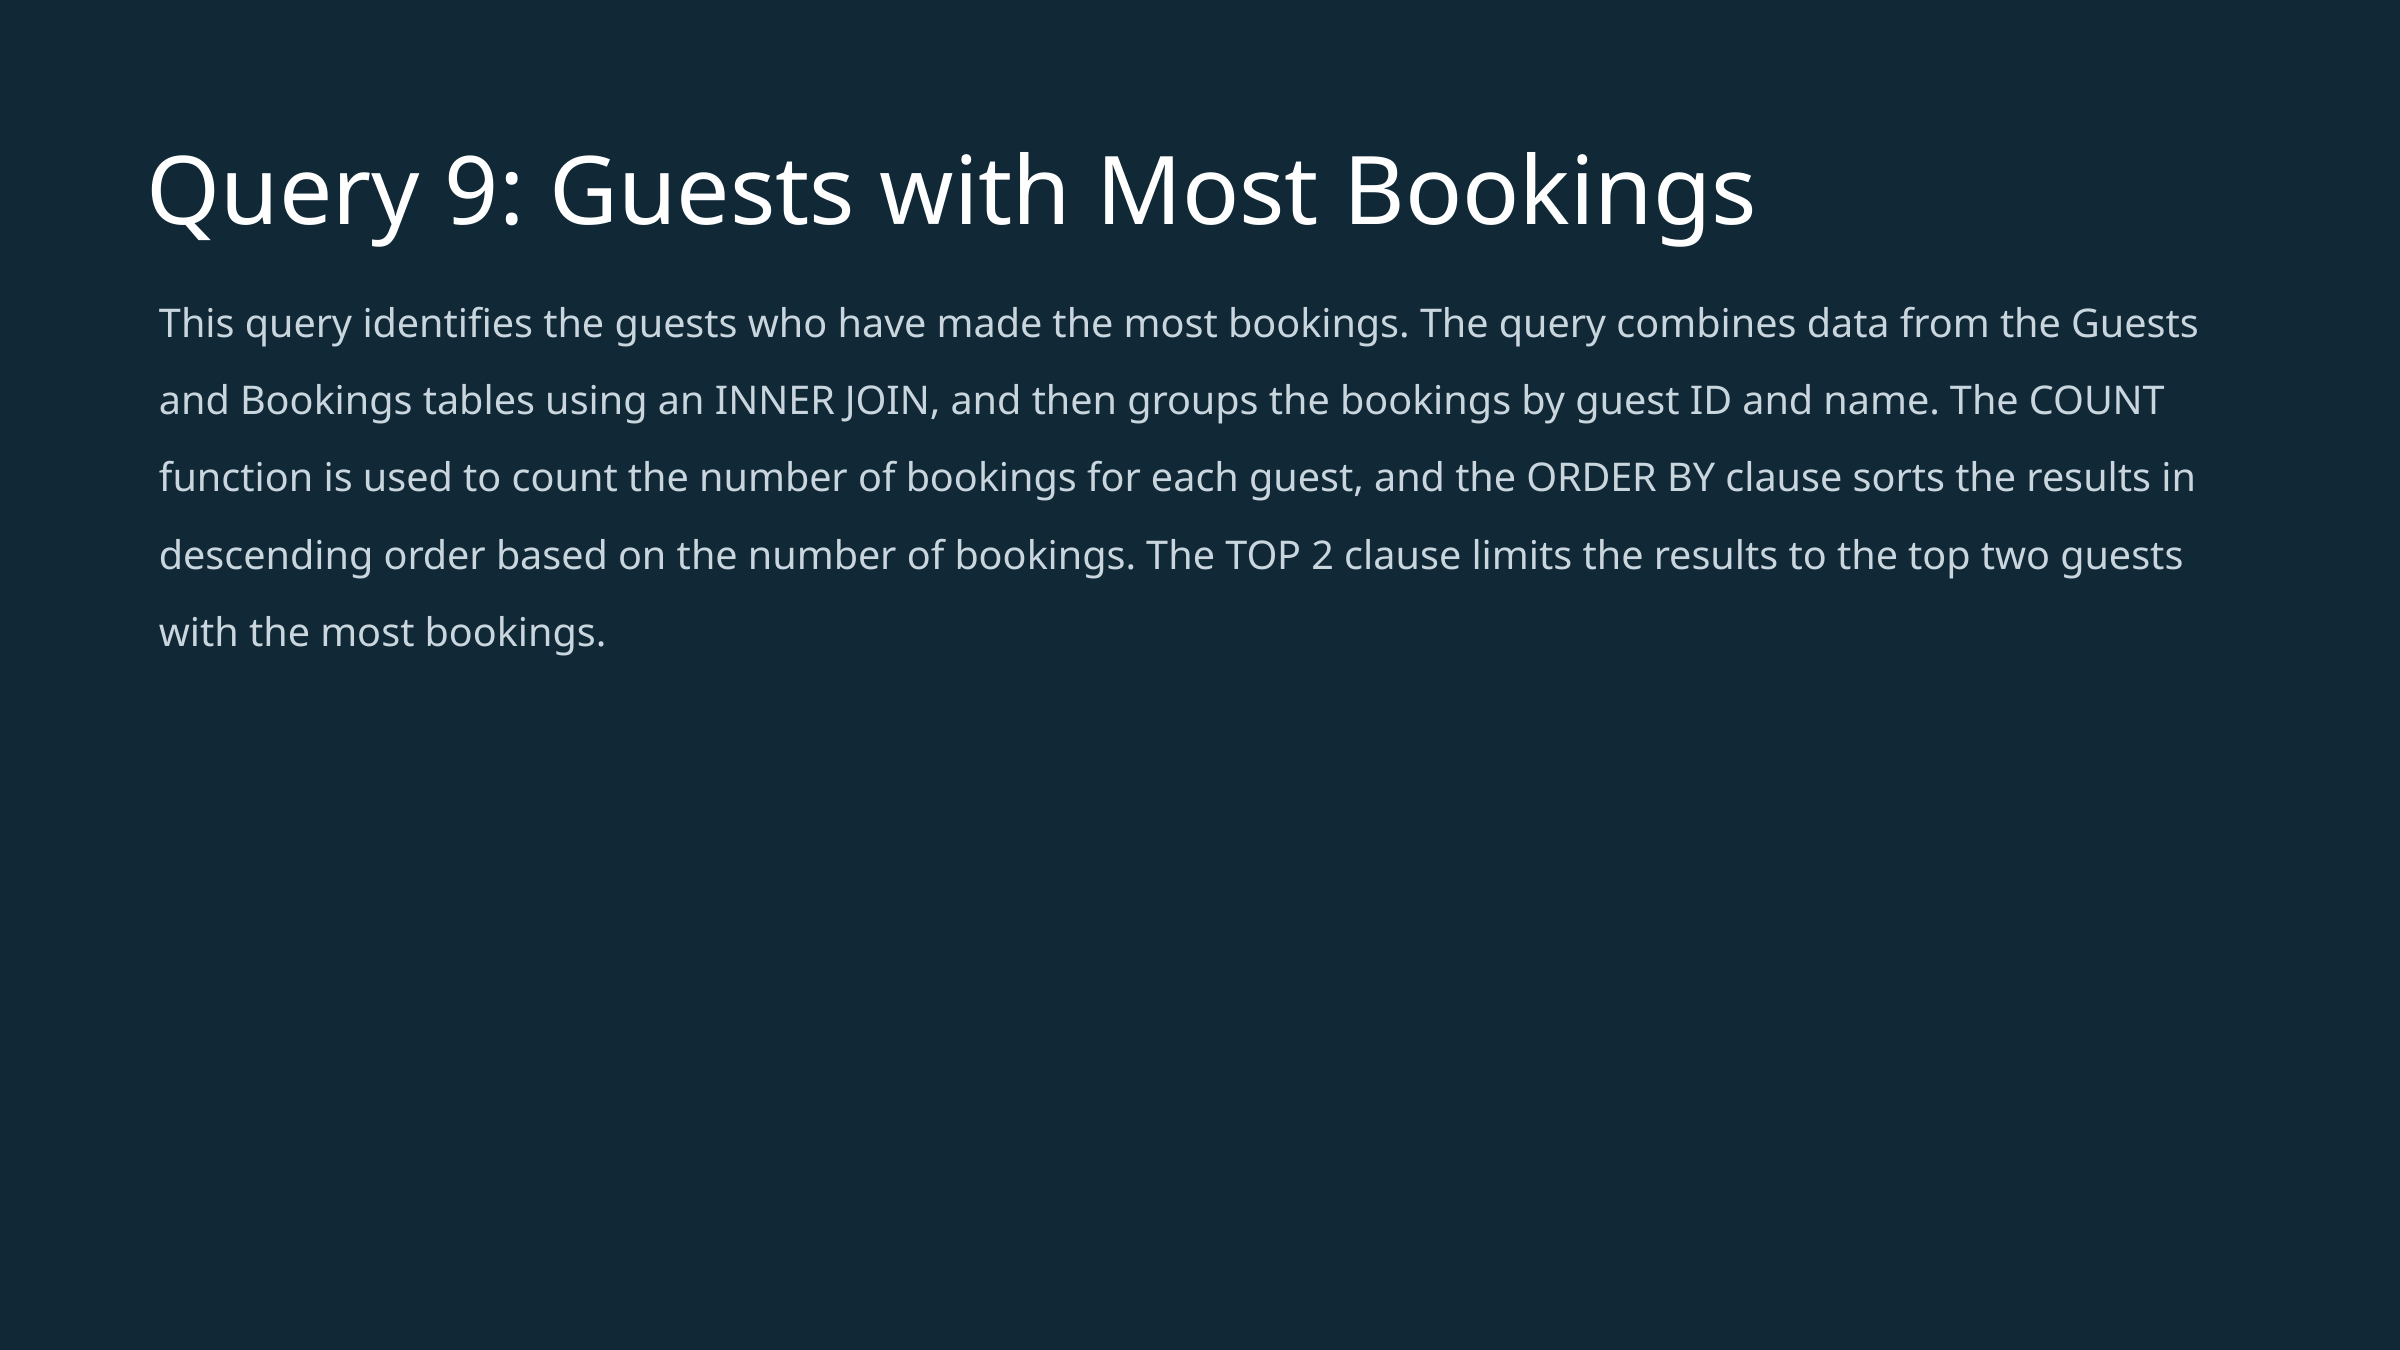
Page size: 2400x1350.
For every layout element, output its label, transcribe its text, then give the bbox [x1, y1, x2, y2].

text_box Query 9: Guests with Most Bookings [146, 101, 2213, 221]
text_box This query identifies the guests who have made the most bookings. The query combines data from the Guests and Bookings tables using an INNER JOIN, and then groups the bookings by guest ID and name. The COUNT function is used to count the number of bookings for each guest, and the ORDER BY clause sorts the results in descending order based on the number of bookings. The TOP 2 clause limits the results to the top two guests with the most bookings. [158, 267, 2241, 527]
